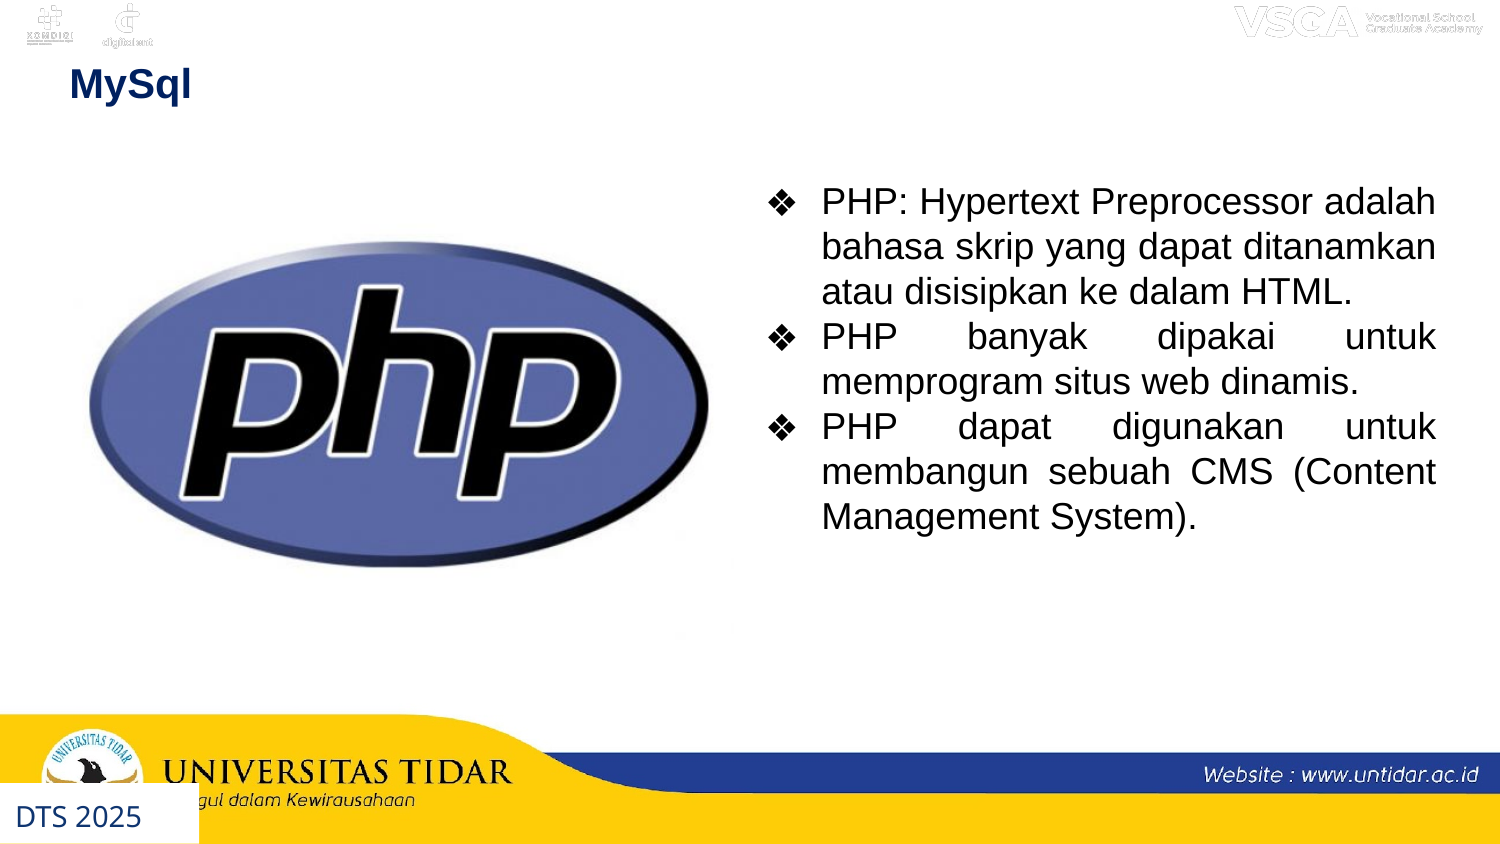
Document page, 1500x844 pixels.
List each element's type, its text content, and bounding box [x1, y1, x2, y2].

picture [0, 0, 1500, 844]
text_box PHP: Hypertext Preprocessor adalah bahasa skrip yang dapat ditanamkan atau disisipkan ke dalam HTML. PHP banyak dipakai untuk memprogram situs web dinamis. PHP dapat digunakan untuk membangun sebuah CMS (Content Management System). [749, 169, 1452, 545]
text_box MySql [54, 49, 982, 115]
text_box DTS 2025 [0, 783, 200, 844]
